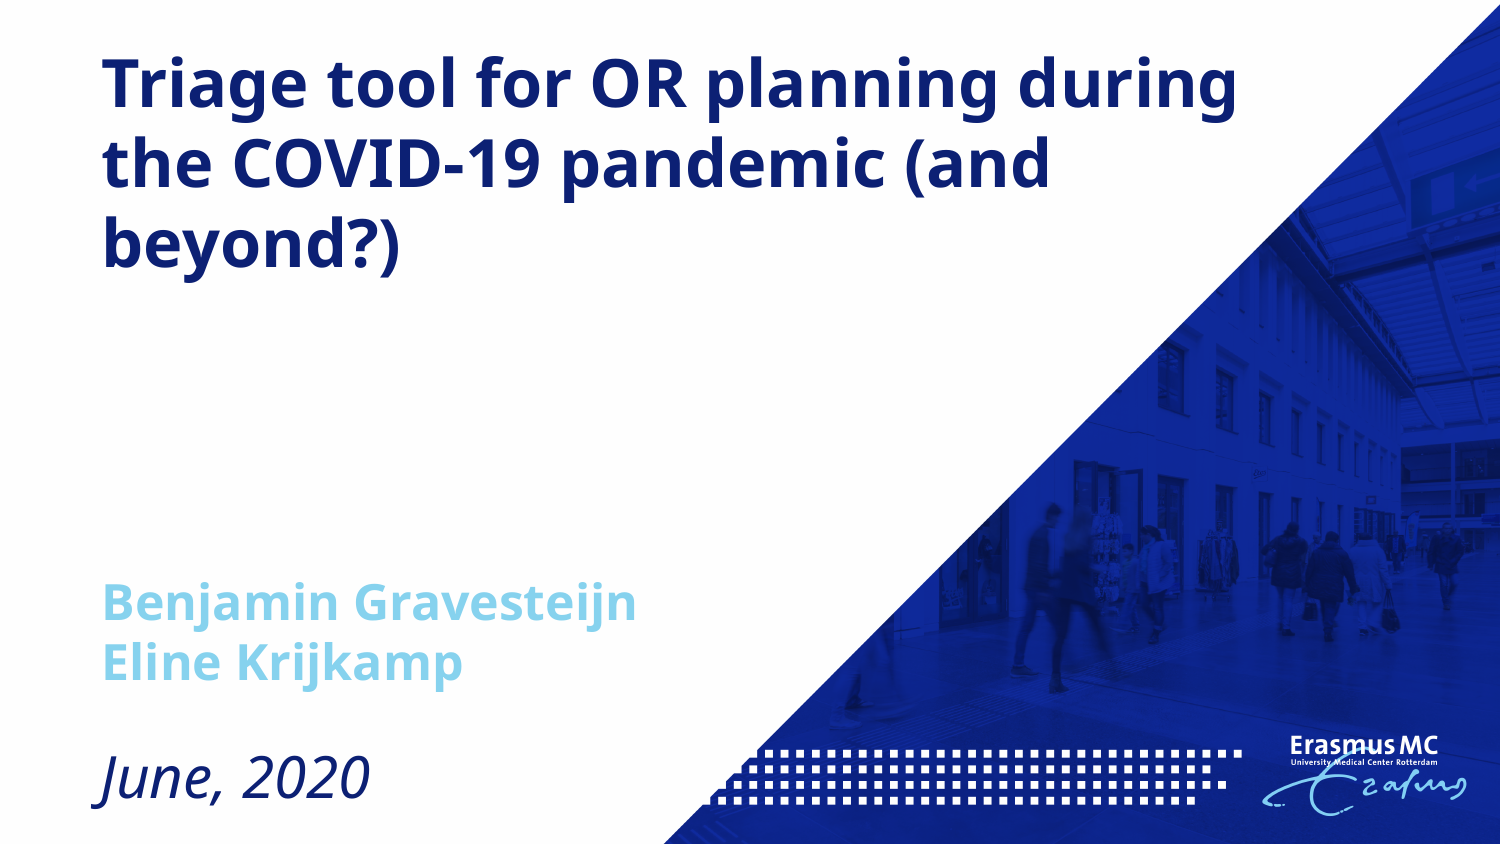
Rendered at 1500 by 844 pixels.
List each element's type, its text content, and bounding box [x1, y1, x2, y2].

text_box [86, 551, 668, 603]
text_box June, 2020 [85, 732, 776, 818]
picture [0, 0, 1500, 844]
text_box Triage tool for OR planning during the COVID-19 pandemic (and beyond?) [86, 224, 1330, 289]
text_box Benjamin Gravesteijn Eline Krijkamp [86, 634, 1330, 699]
